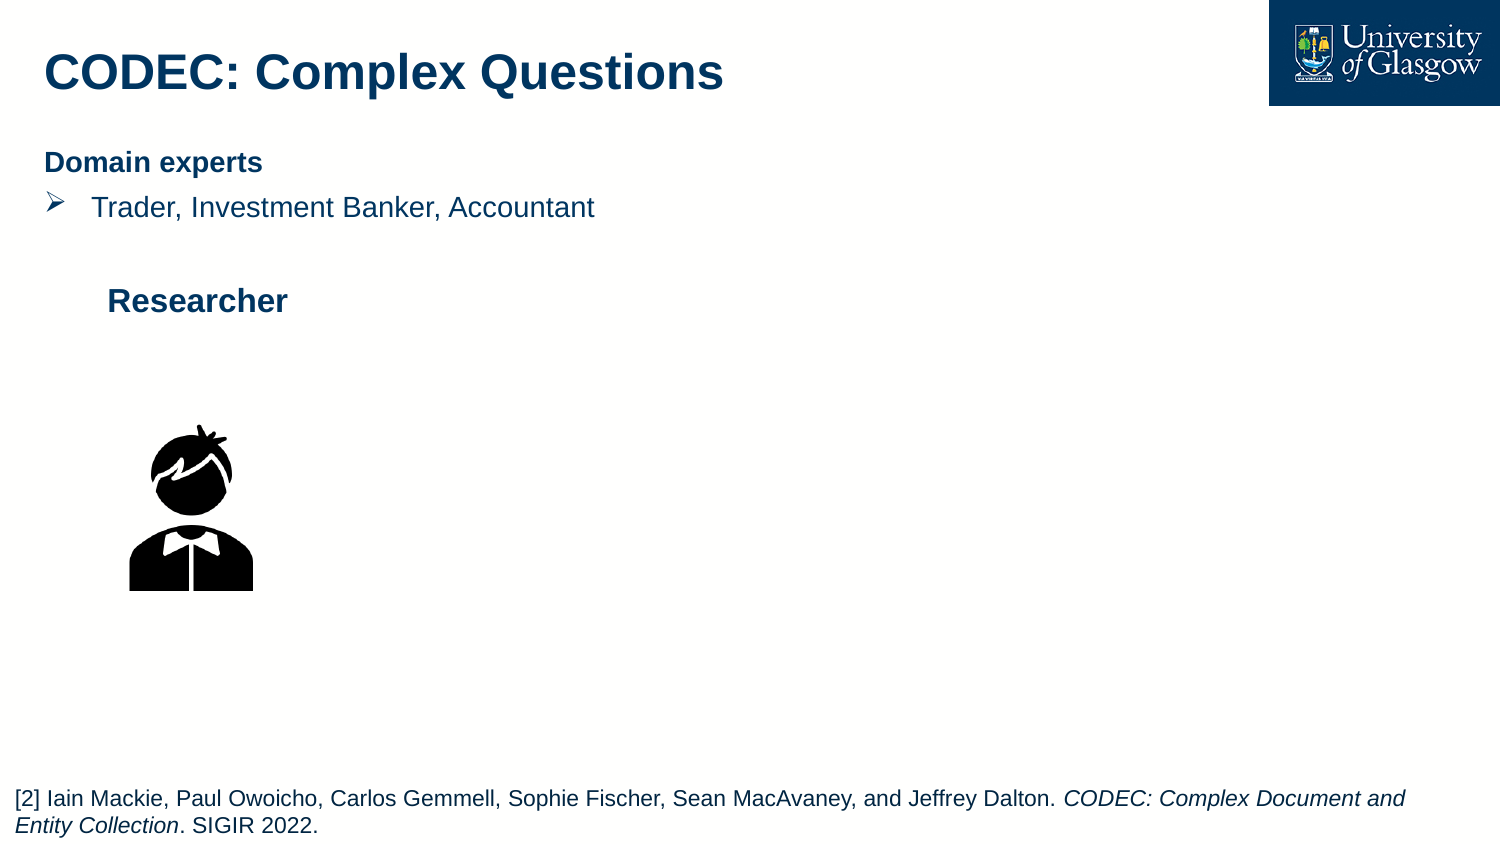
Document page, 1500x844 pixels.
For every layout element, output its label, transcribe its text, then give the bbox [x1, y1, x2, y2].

text_box [2] Iain Mackie, Paul Owoicho, Carlos Gemmell, Sophie Fischer, Sean MacAvaney, and Jeffrey Dalton. CODEC: Complex Document and Entity Collection. SIGIR 2022. [0, 775, 1459, 844]
picture [1269, 0, 1500, 145]
picture [77, 396, 305, 625]
text_box Researcher [41, 271, 355, 327]
text_box CODEC: Complex Questions [29, 32, 1264, 107]
text_box Domain experts Trader, Investment Banker, Accountant [29, 135, 1459, 231]
